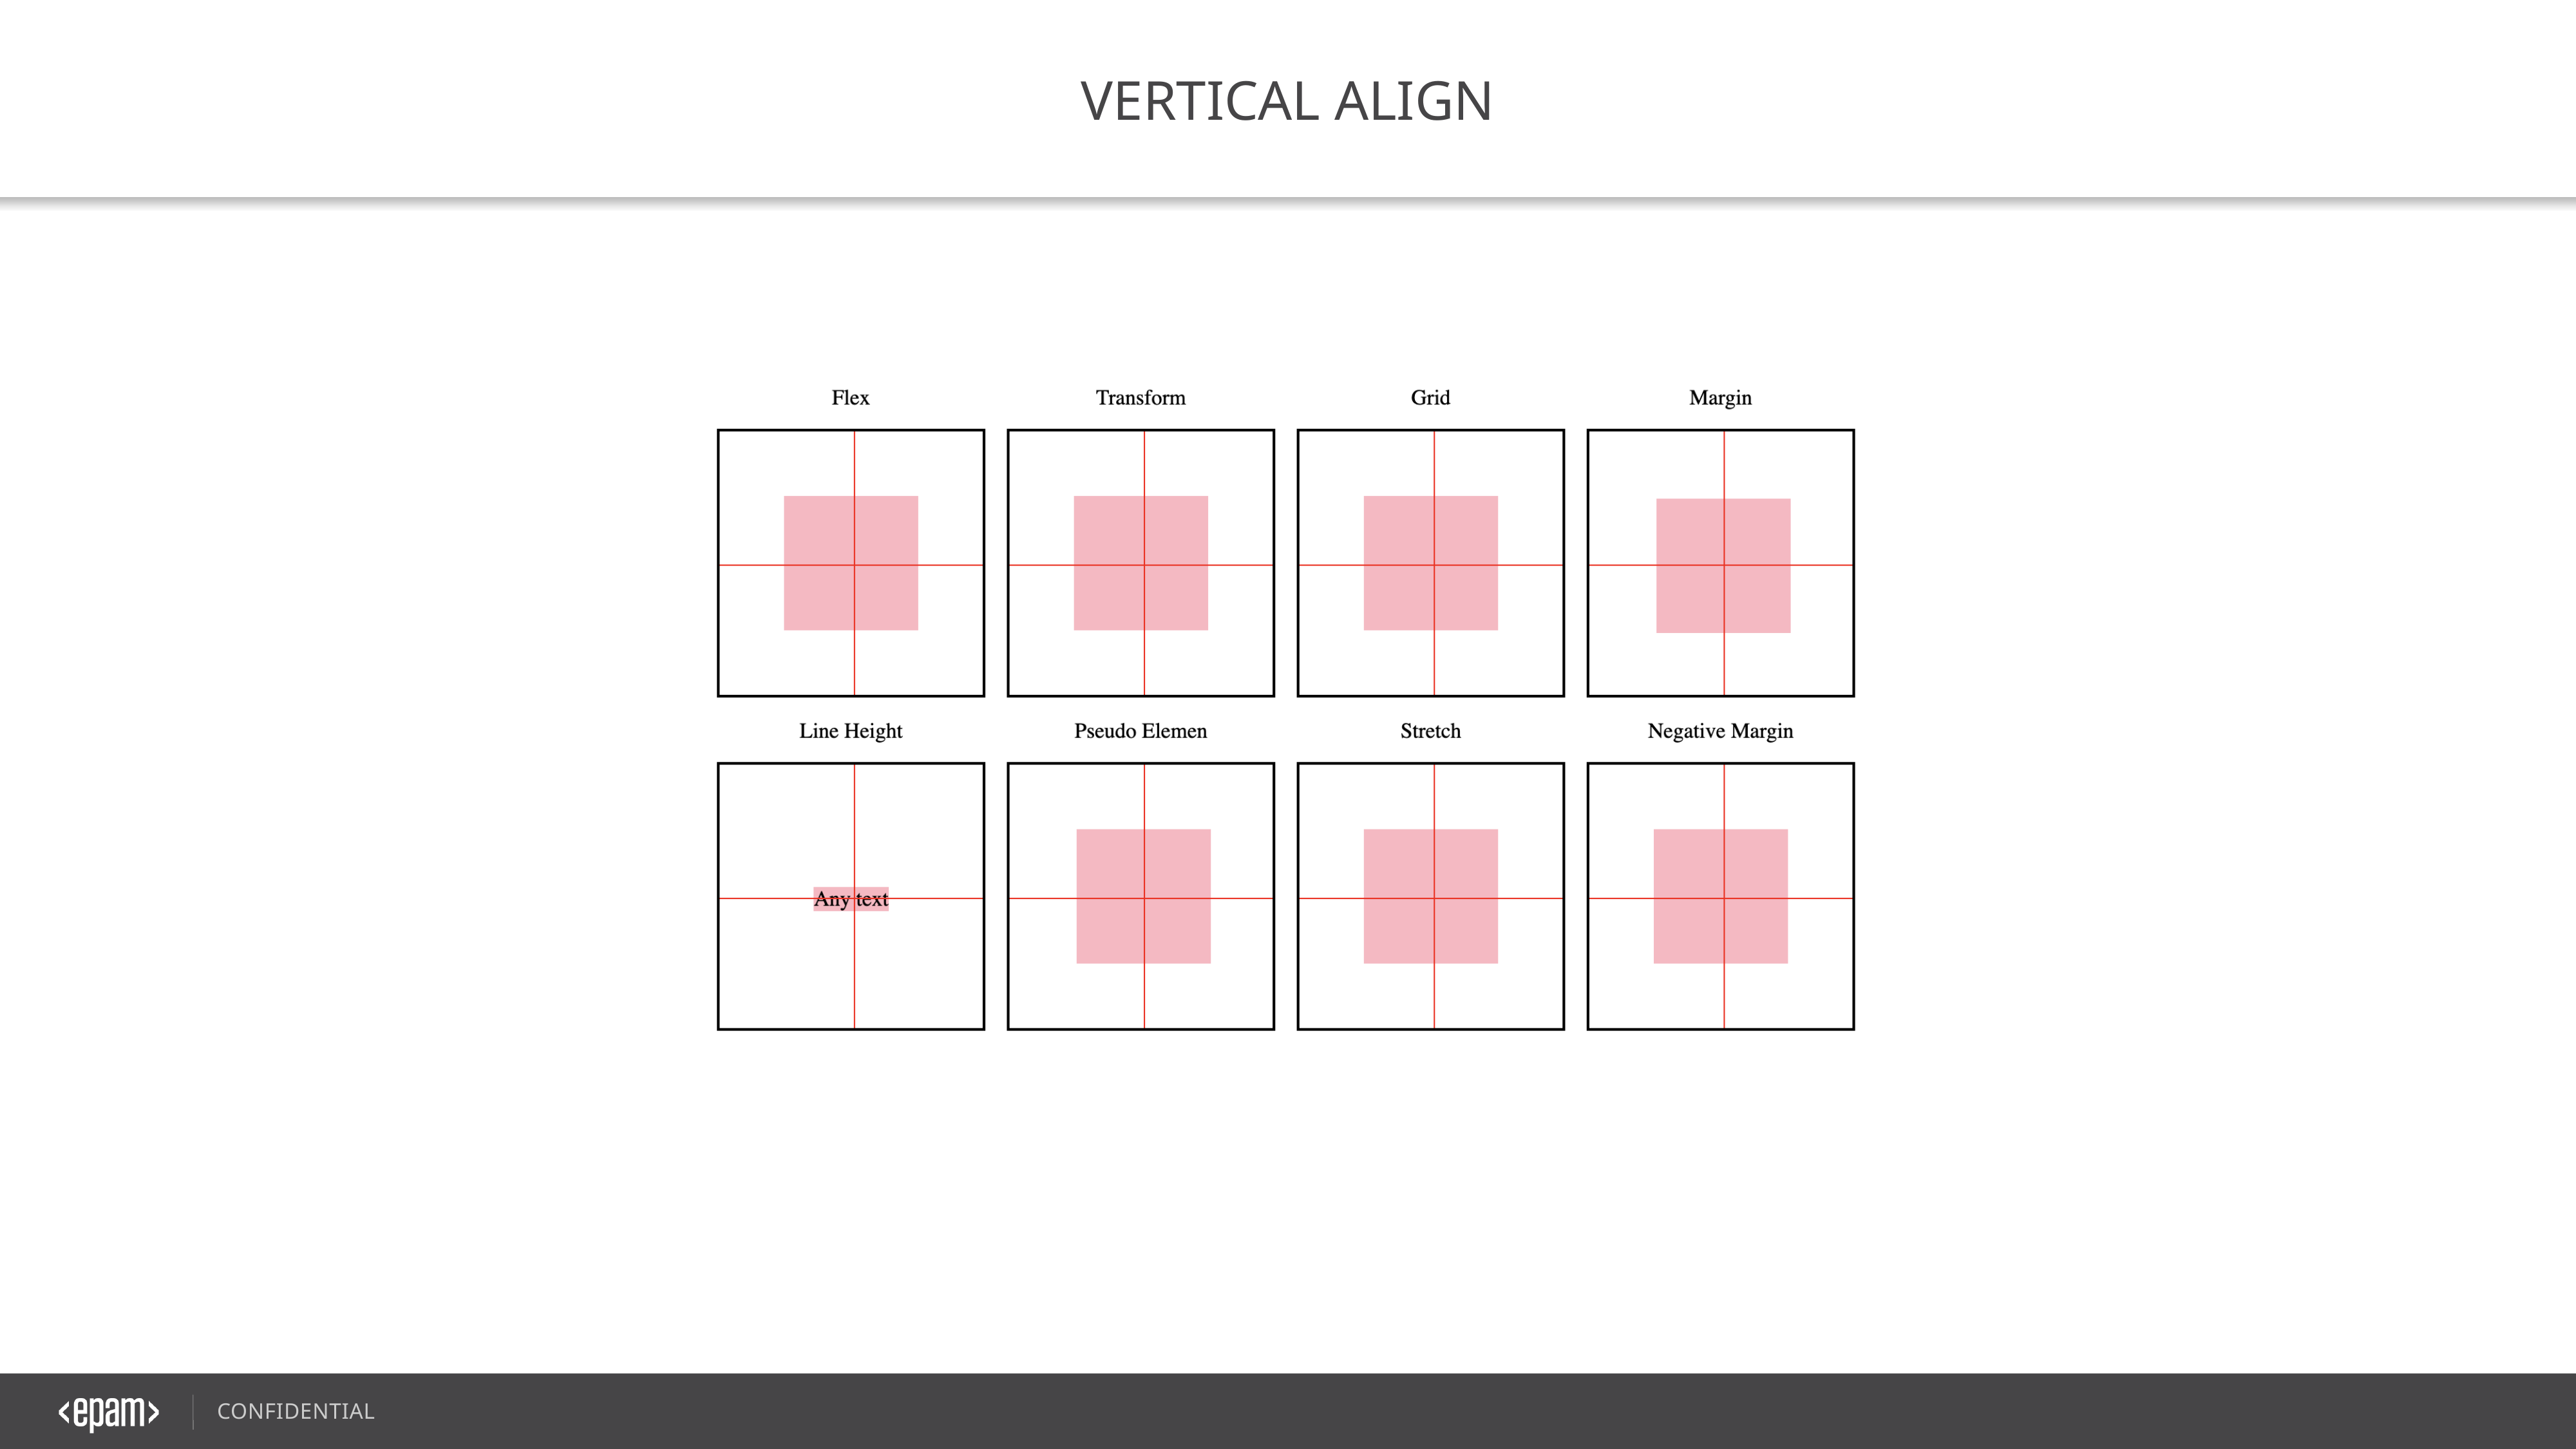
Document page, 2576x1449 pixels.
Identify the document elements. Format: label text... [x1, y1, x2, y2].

picture [58, 1397, 159, 1434]
picture [715, 370, 1858, 1052]
list VERTICAL ALIGN [0, 0, 2576, 198]
